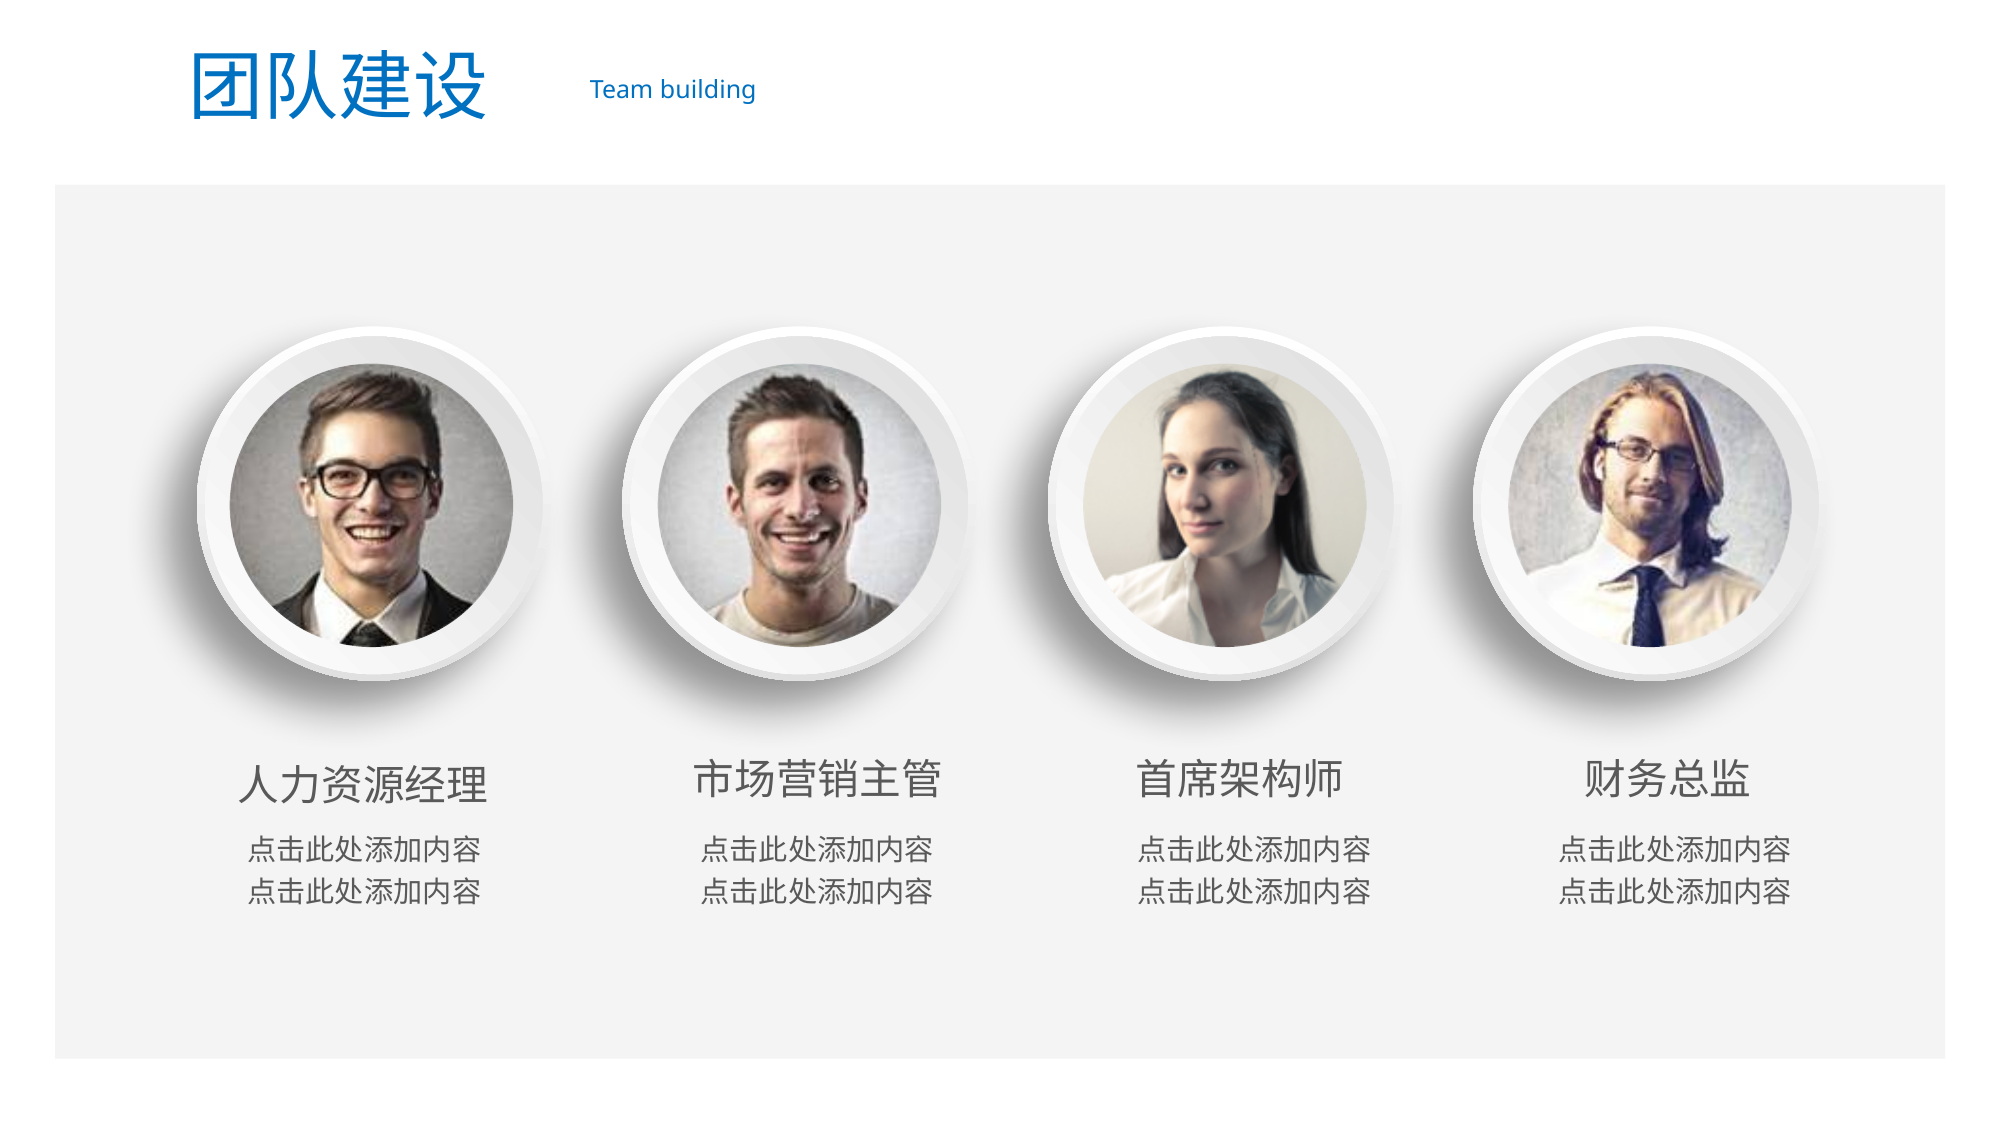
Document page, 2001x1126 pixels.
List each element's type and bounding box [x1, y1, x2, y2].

text_box [621, 326, 977, 681]
text_box [1472, 326, 1828, 681]
text_box [53, 183, 1947, 1061]
text_box [1047, 326, 1403, 681]
text_box [222, 751, 540, 918]
text_box [196, 326, 552, 681]
text_box [1120, 744, 1391, 918]
text_box [114, 30, 951, 138]
text_box [1543, 744, 1812, 918]
text_box [677, 744, 977, 918]
